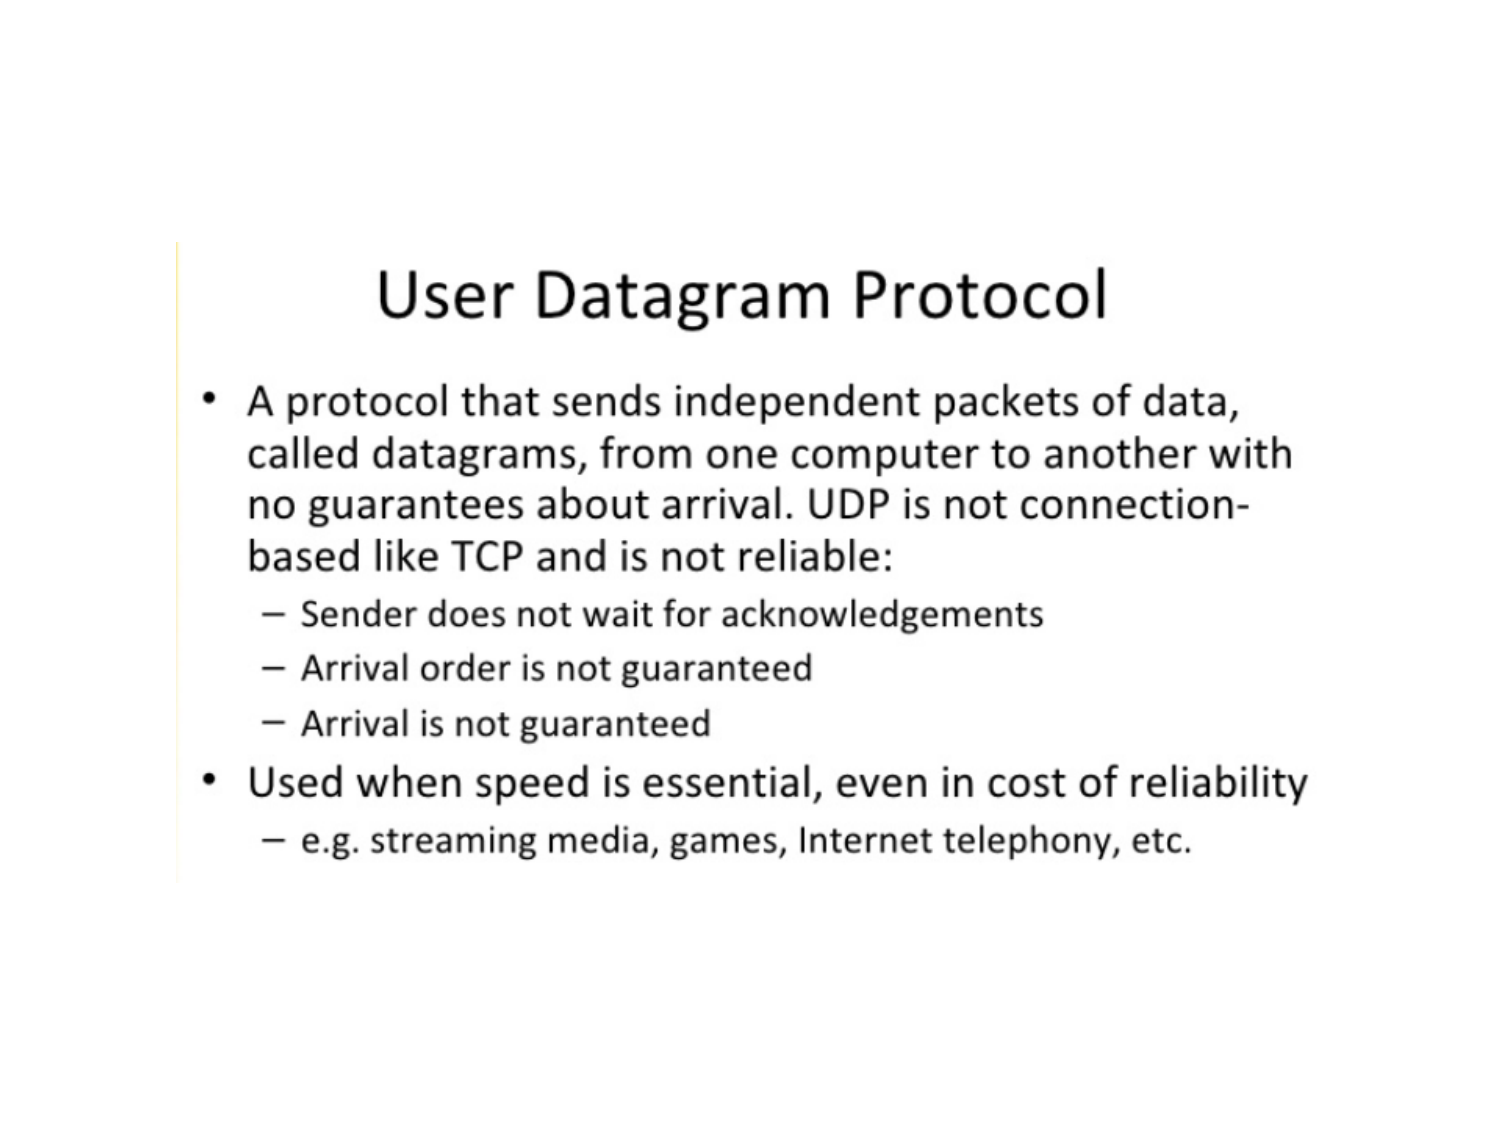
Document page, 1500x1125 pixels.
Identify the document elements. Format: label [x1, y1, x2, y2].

picture [176, 242, 1324, 883]
